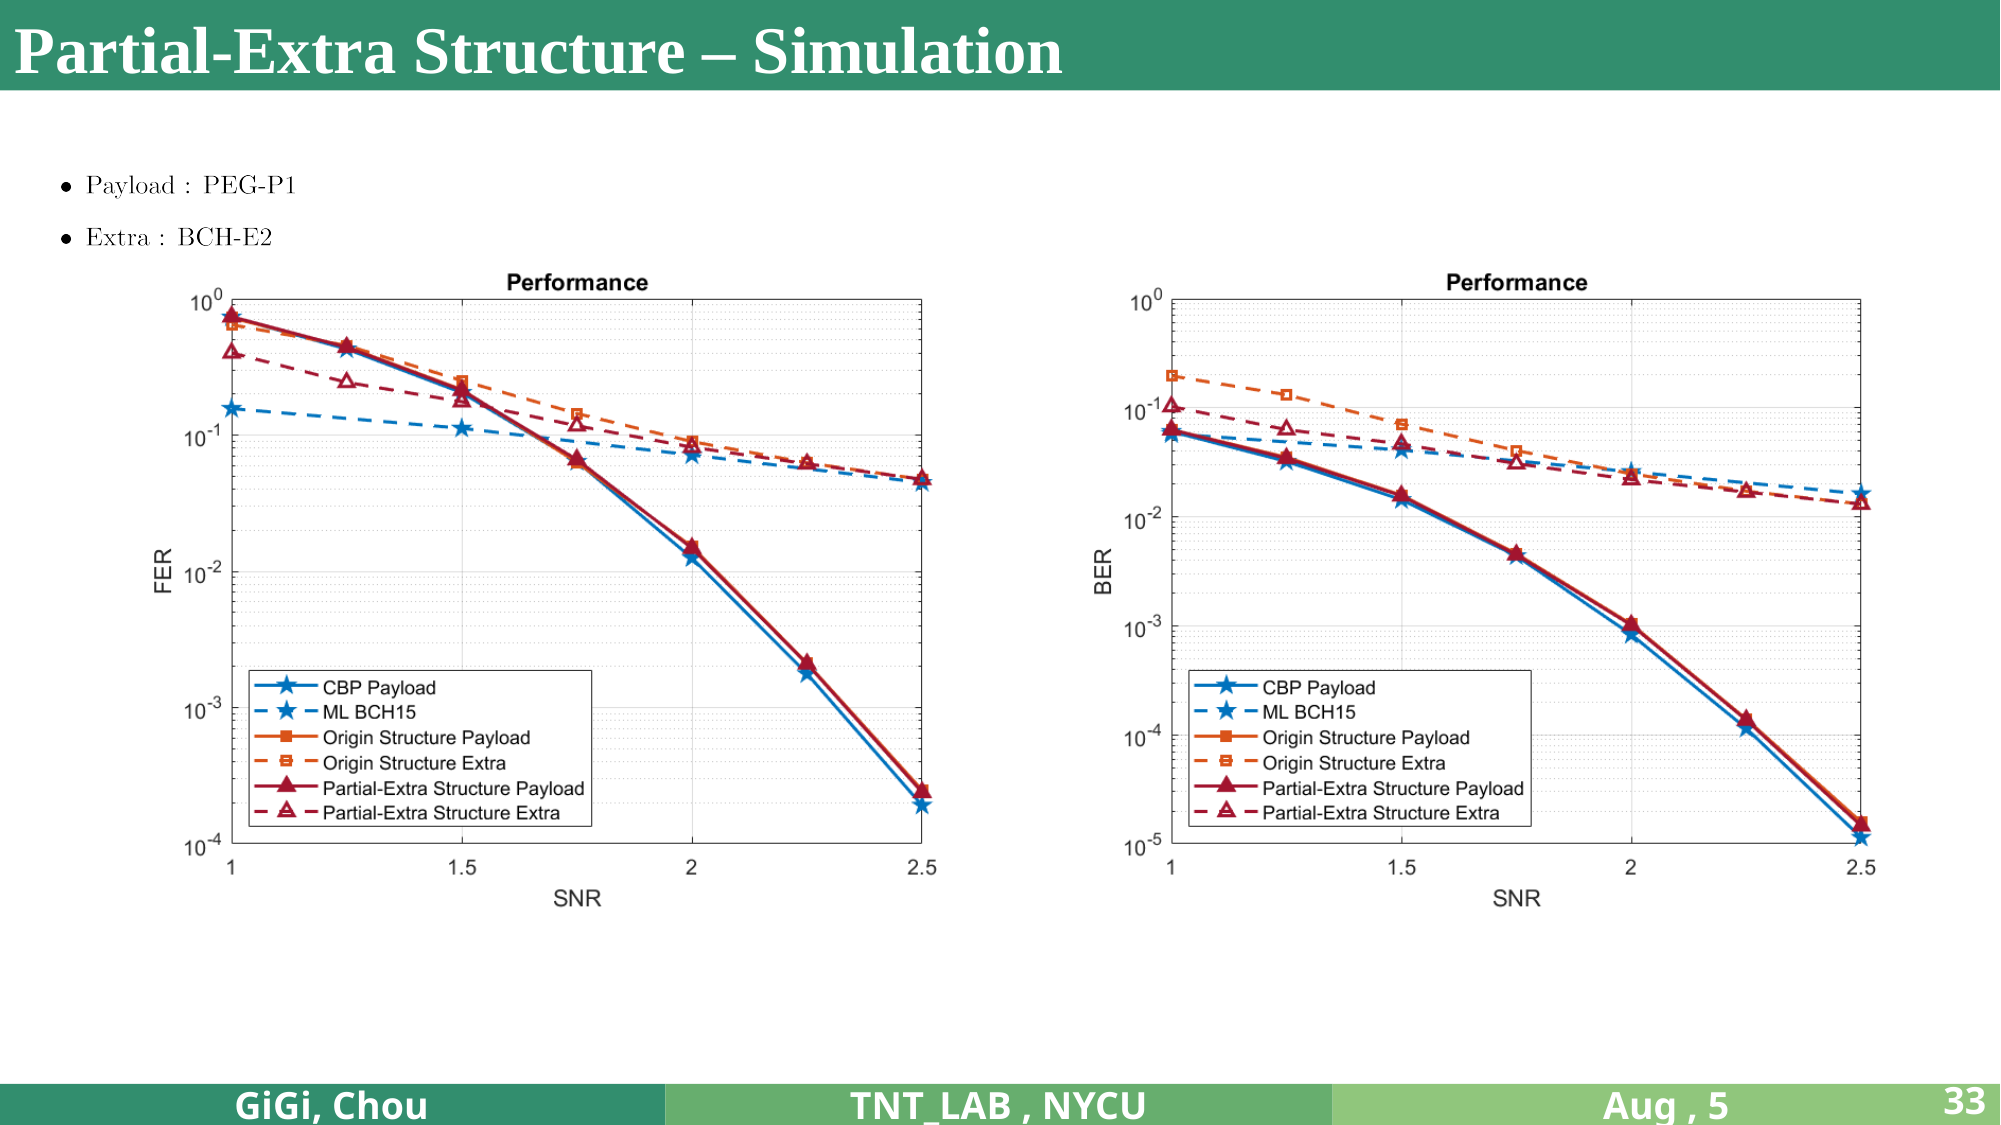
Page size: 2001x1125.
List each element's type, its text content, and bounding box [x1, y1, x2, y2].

text_box Partial-Extra Structure – Simulation [0, 0, 1746, 95]
picture [60, 174, 295, 246]
picture [1077, 266, 1886, 918]
slide_number 33 [1551, 1083, 2000, 1121]
picture [140, 266, 942, 918]
